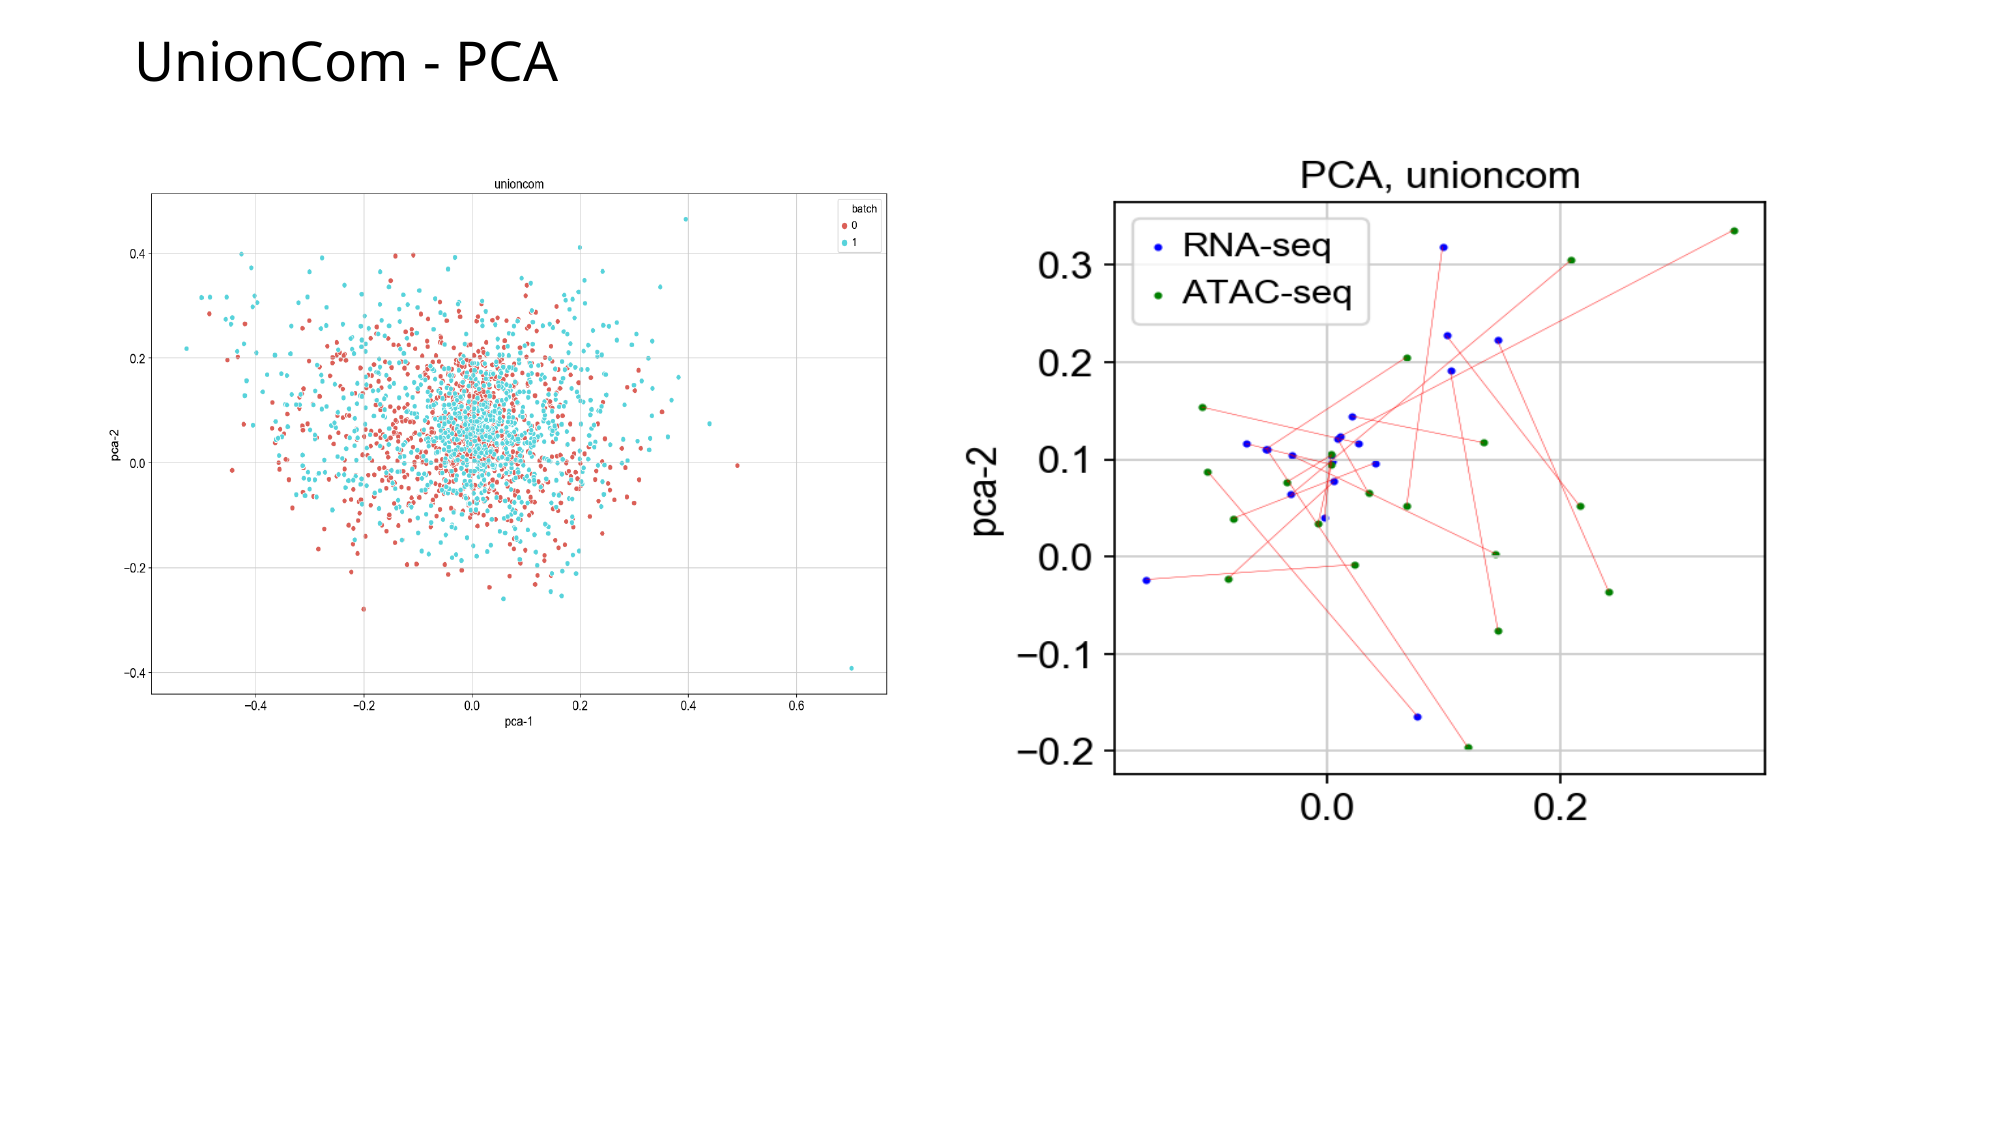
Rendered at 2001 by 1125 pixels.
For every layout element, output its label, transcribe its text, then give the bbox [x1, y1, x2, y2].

picture [103, 172, 892, 734]
picture [944, 141, 1786, 846]
title UnionCom - PCA [119, 25, 840, 102]
